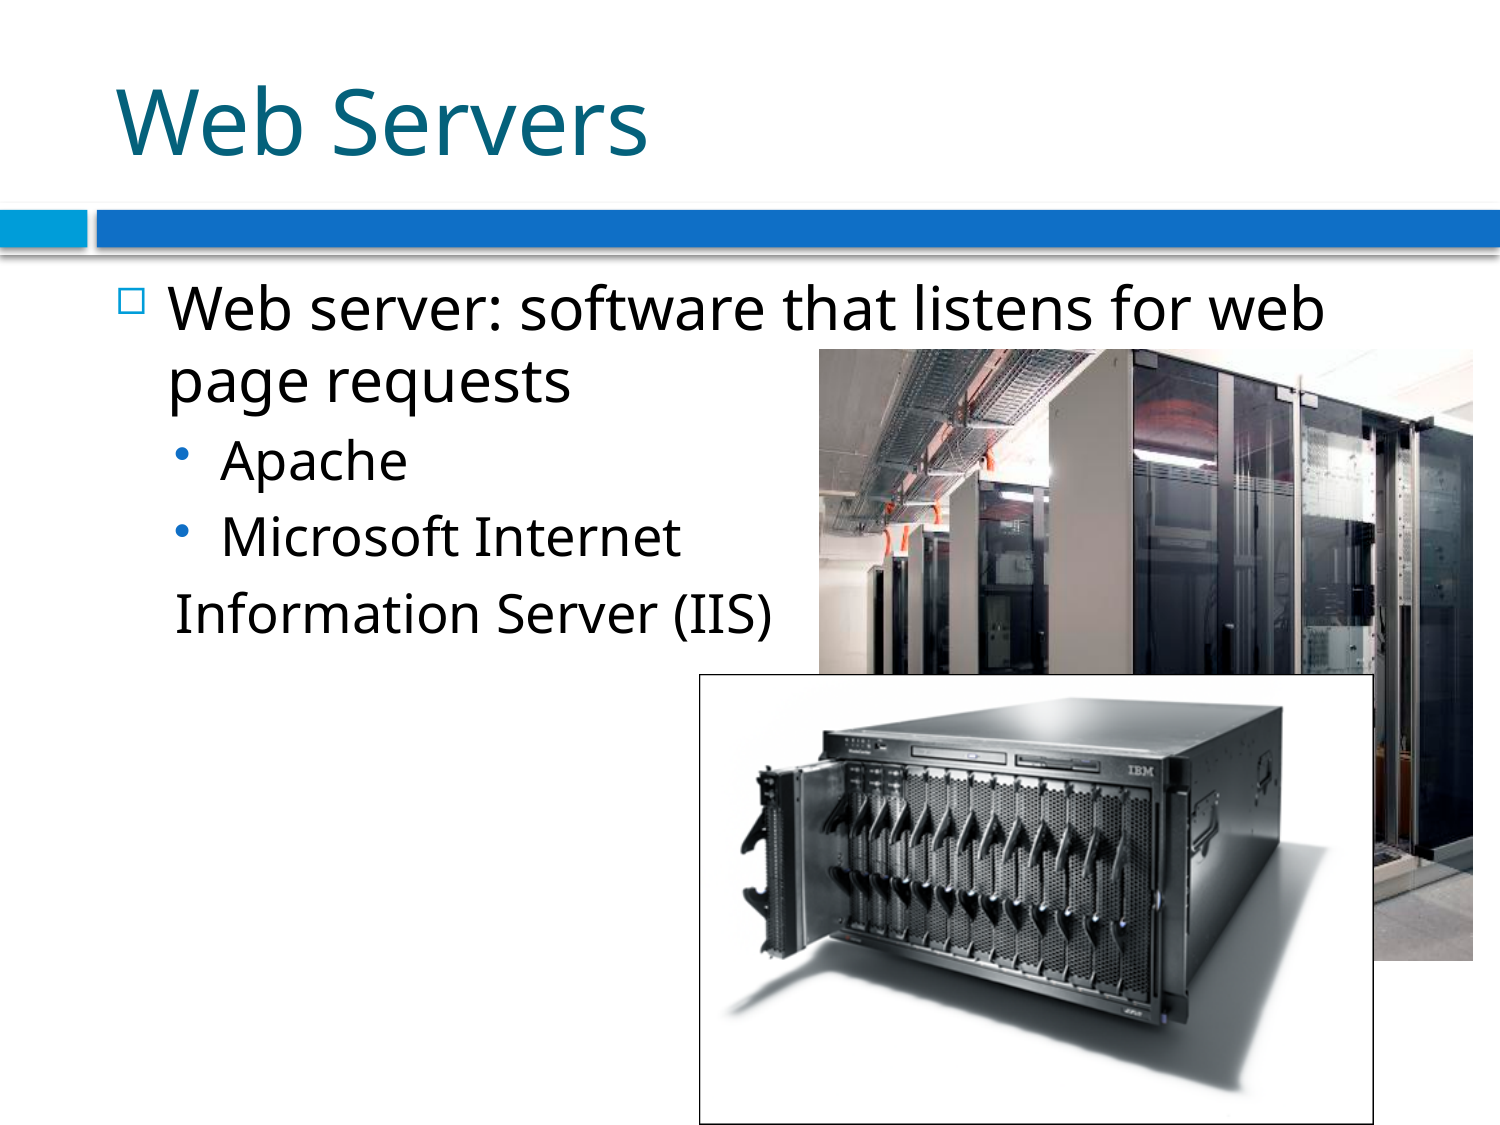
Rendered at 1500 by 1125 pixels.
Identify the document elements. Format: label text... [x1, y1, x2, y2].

picture [699, 349, 1473, 1125]
title Web Servers [100, 37, 1439, 201]
slide_number [0, 208, 88, 249]
list Web server: software that listens for web page requests Apache Microsoft Internet Information Server (IIS) [100, 262, 1439, 1001]
